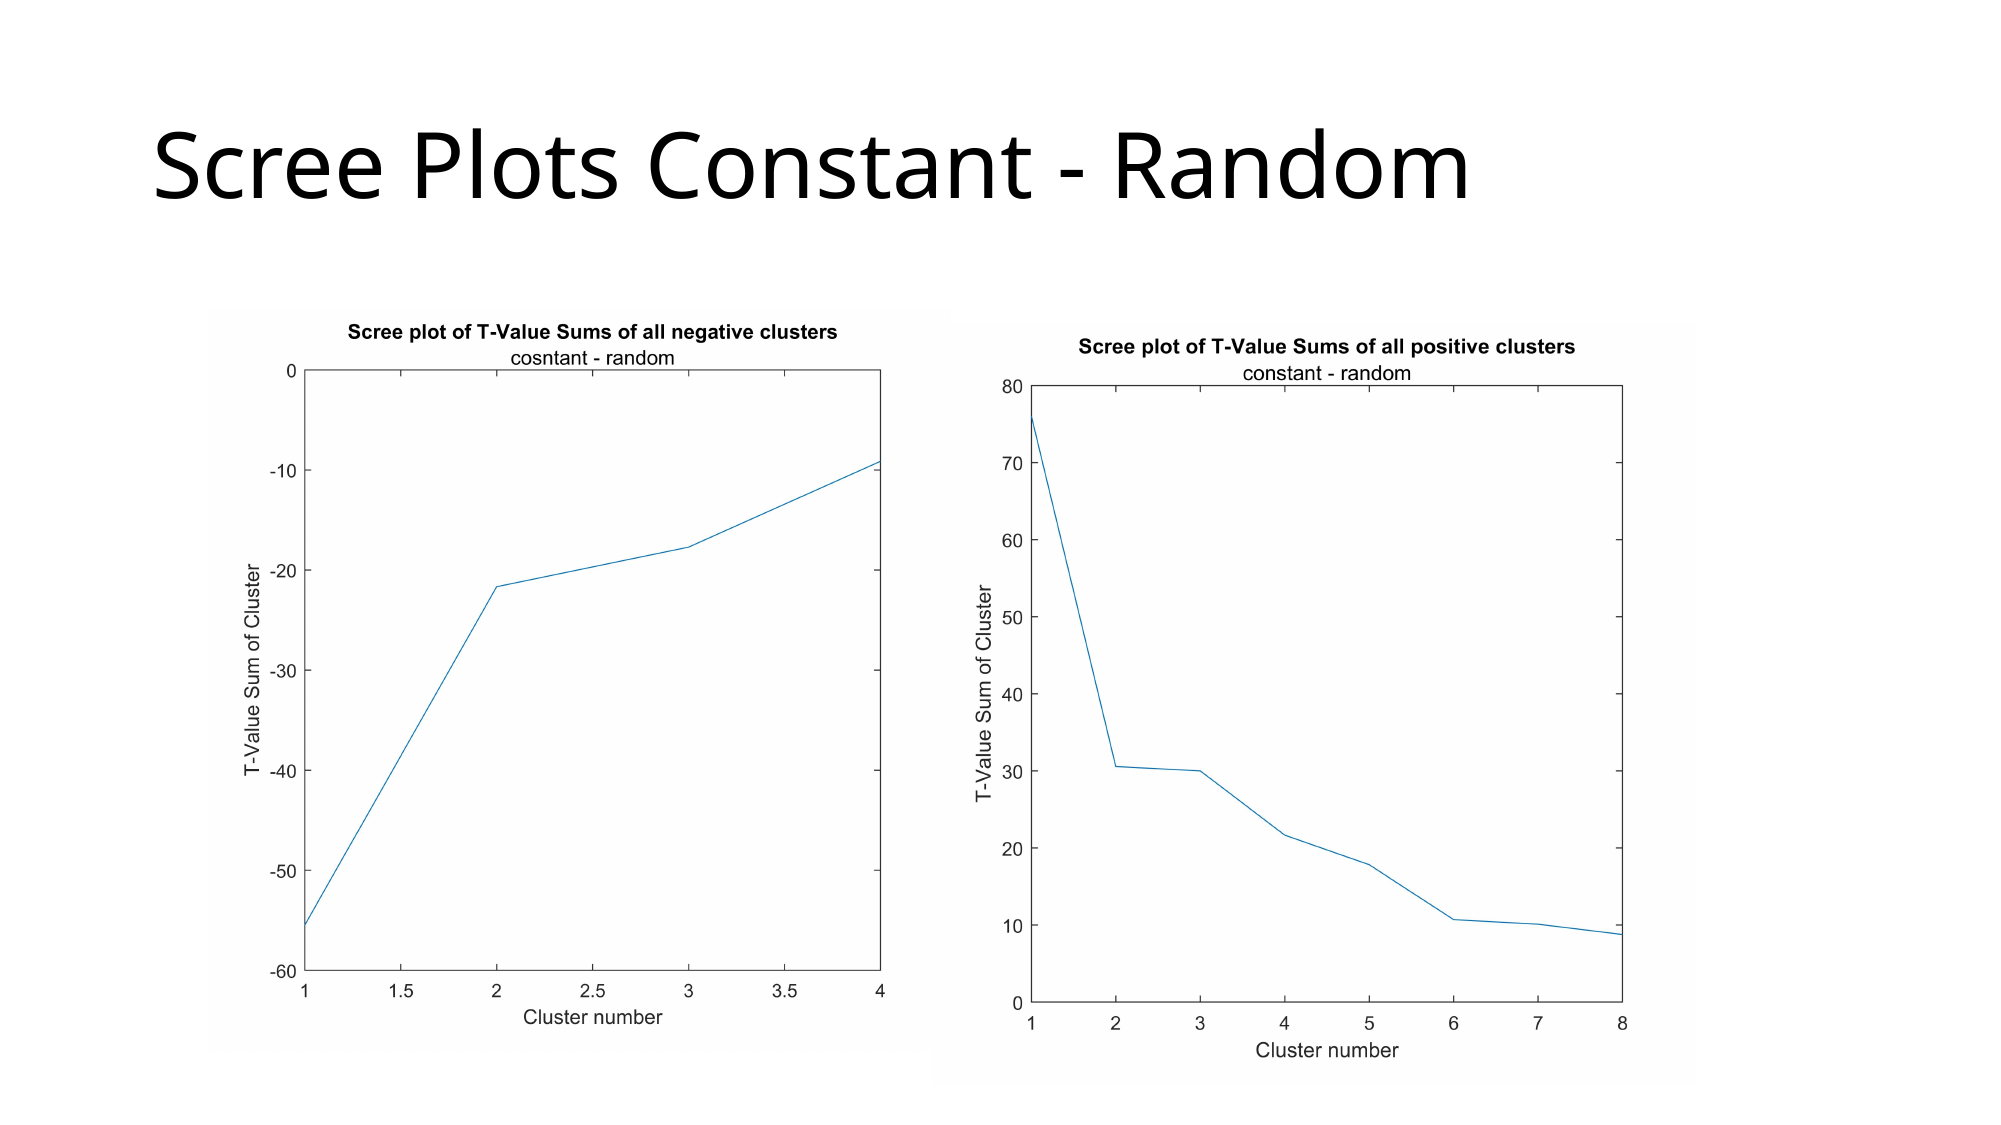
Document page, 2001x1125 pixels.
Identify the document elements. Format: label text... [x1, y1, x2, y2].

picture [208, 309, 1695, 1086]
title Scree Plots Constant - Random [137, 59, 1863, 278]
